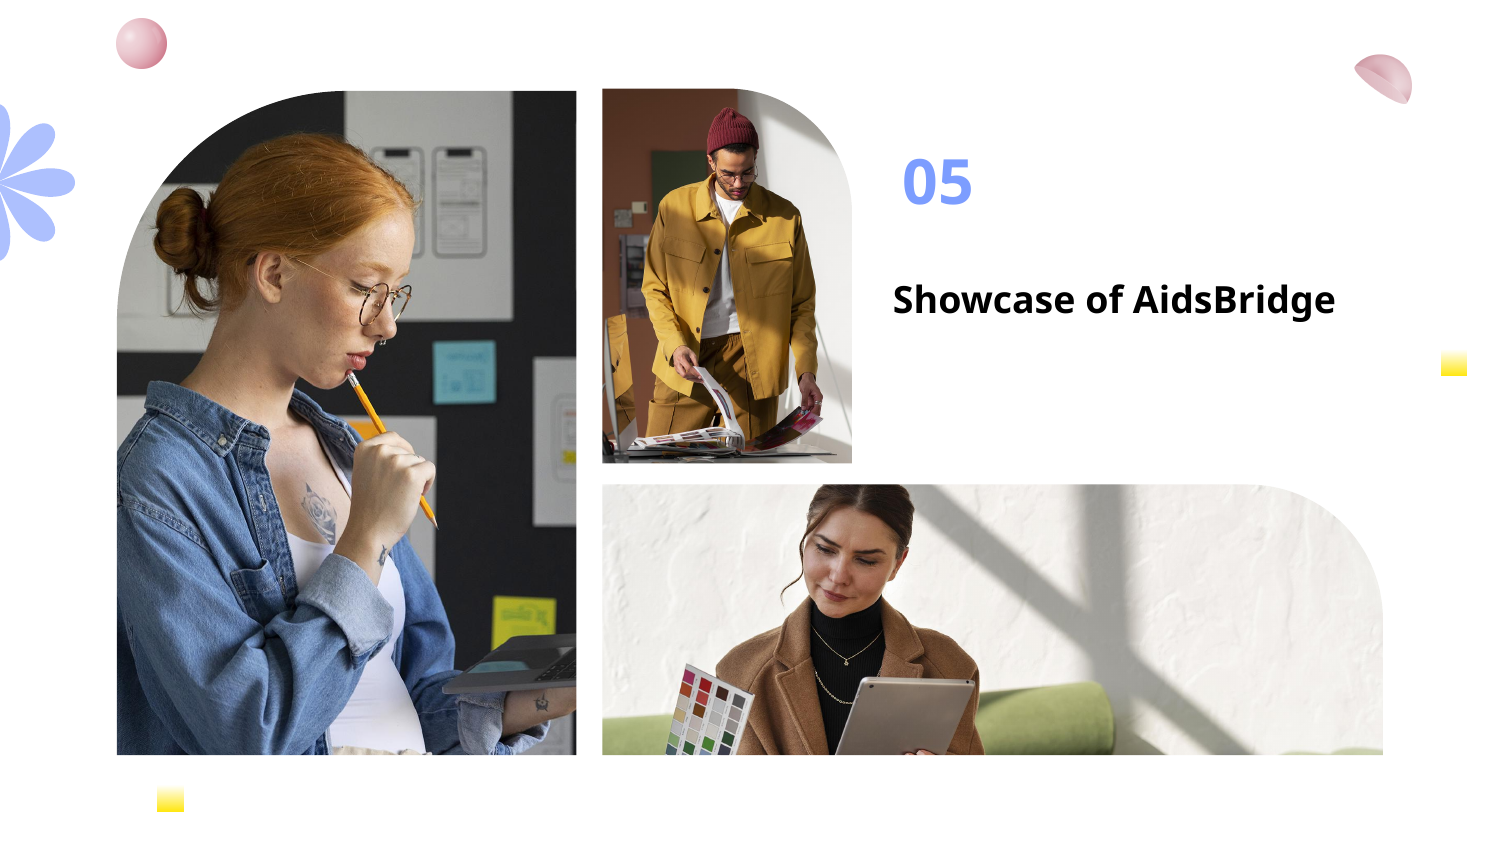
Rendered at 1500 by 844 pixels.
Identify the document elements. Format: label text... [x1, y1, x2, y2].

subtitle Showcase of AidsBridge [877, 261, 1387, 464]
picture [116, 90, 577, 756]
picture [602, 484, 1384, 756]
picture [1355, 55, 1412, 104]
picture [602, 88, 853, 464]
title 05 [887, 127, 1157, 281]
picture [116, 18, 167, 69]
